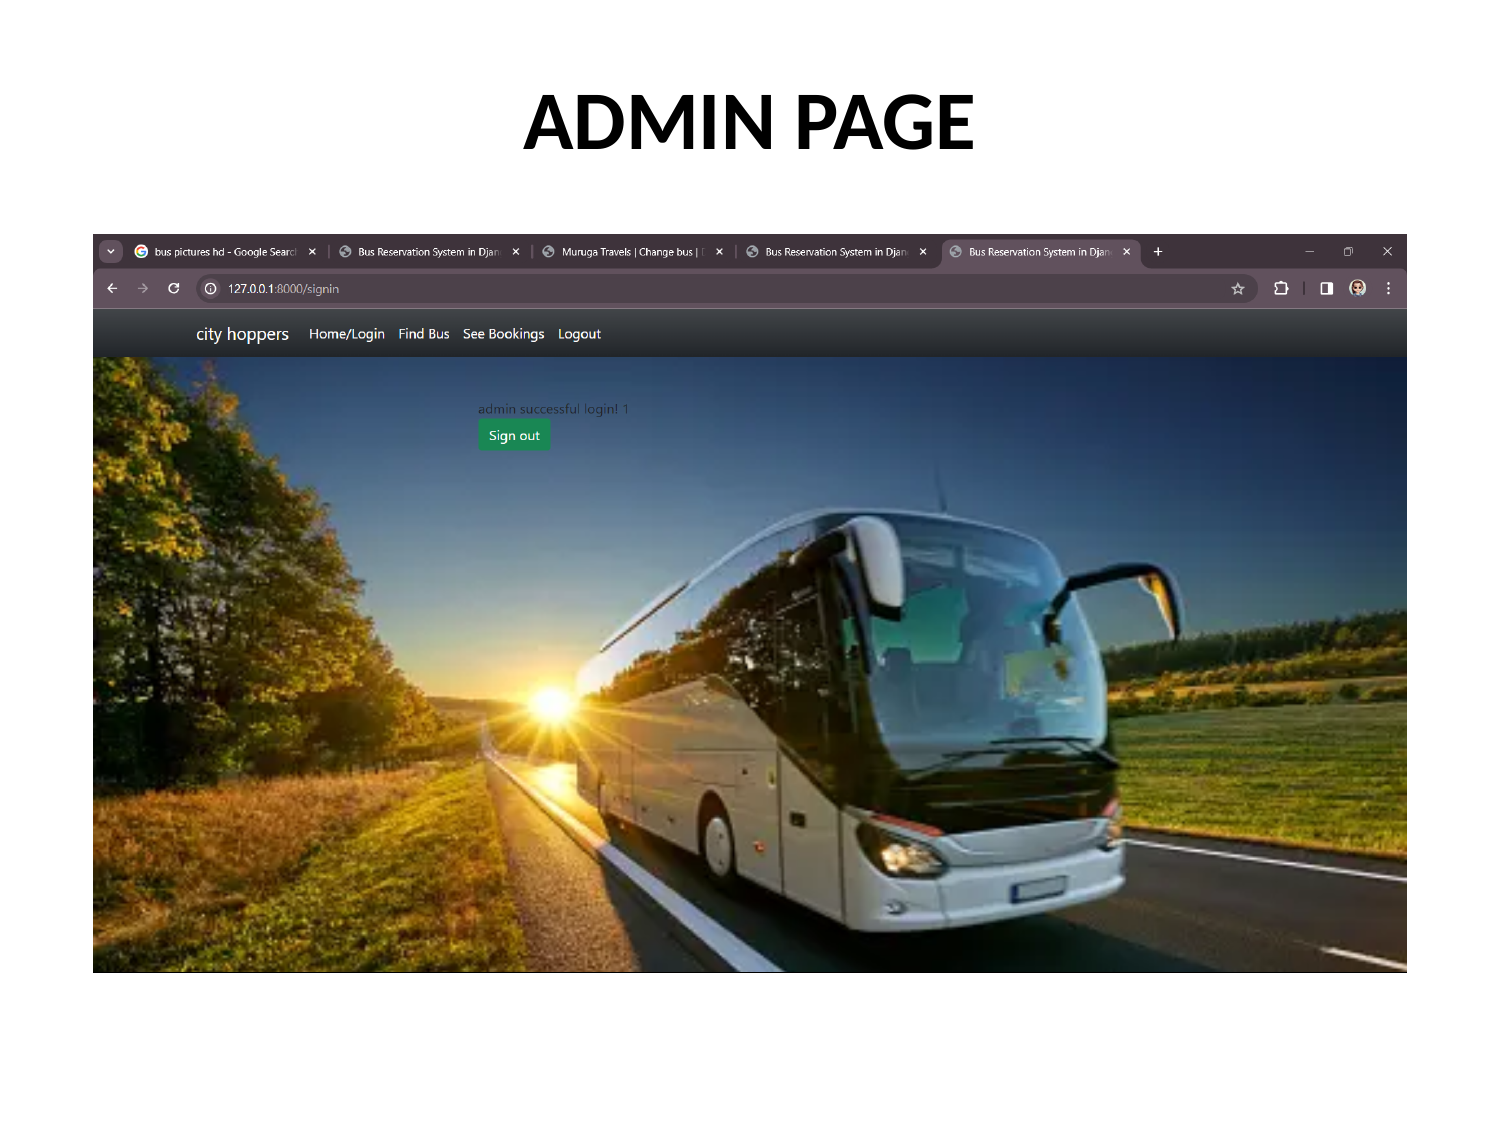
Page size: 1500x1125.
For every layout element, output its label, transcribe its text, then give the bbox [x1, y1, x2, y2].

picture [93, 234, 1407, 973]
text_box ADMIN PAGE [468, 58, 1032, 232]
